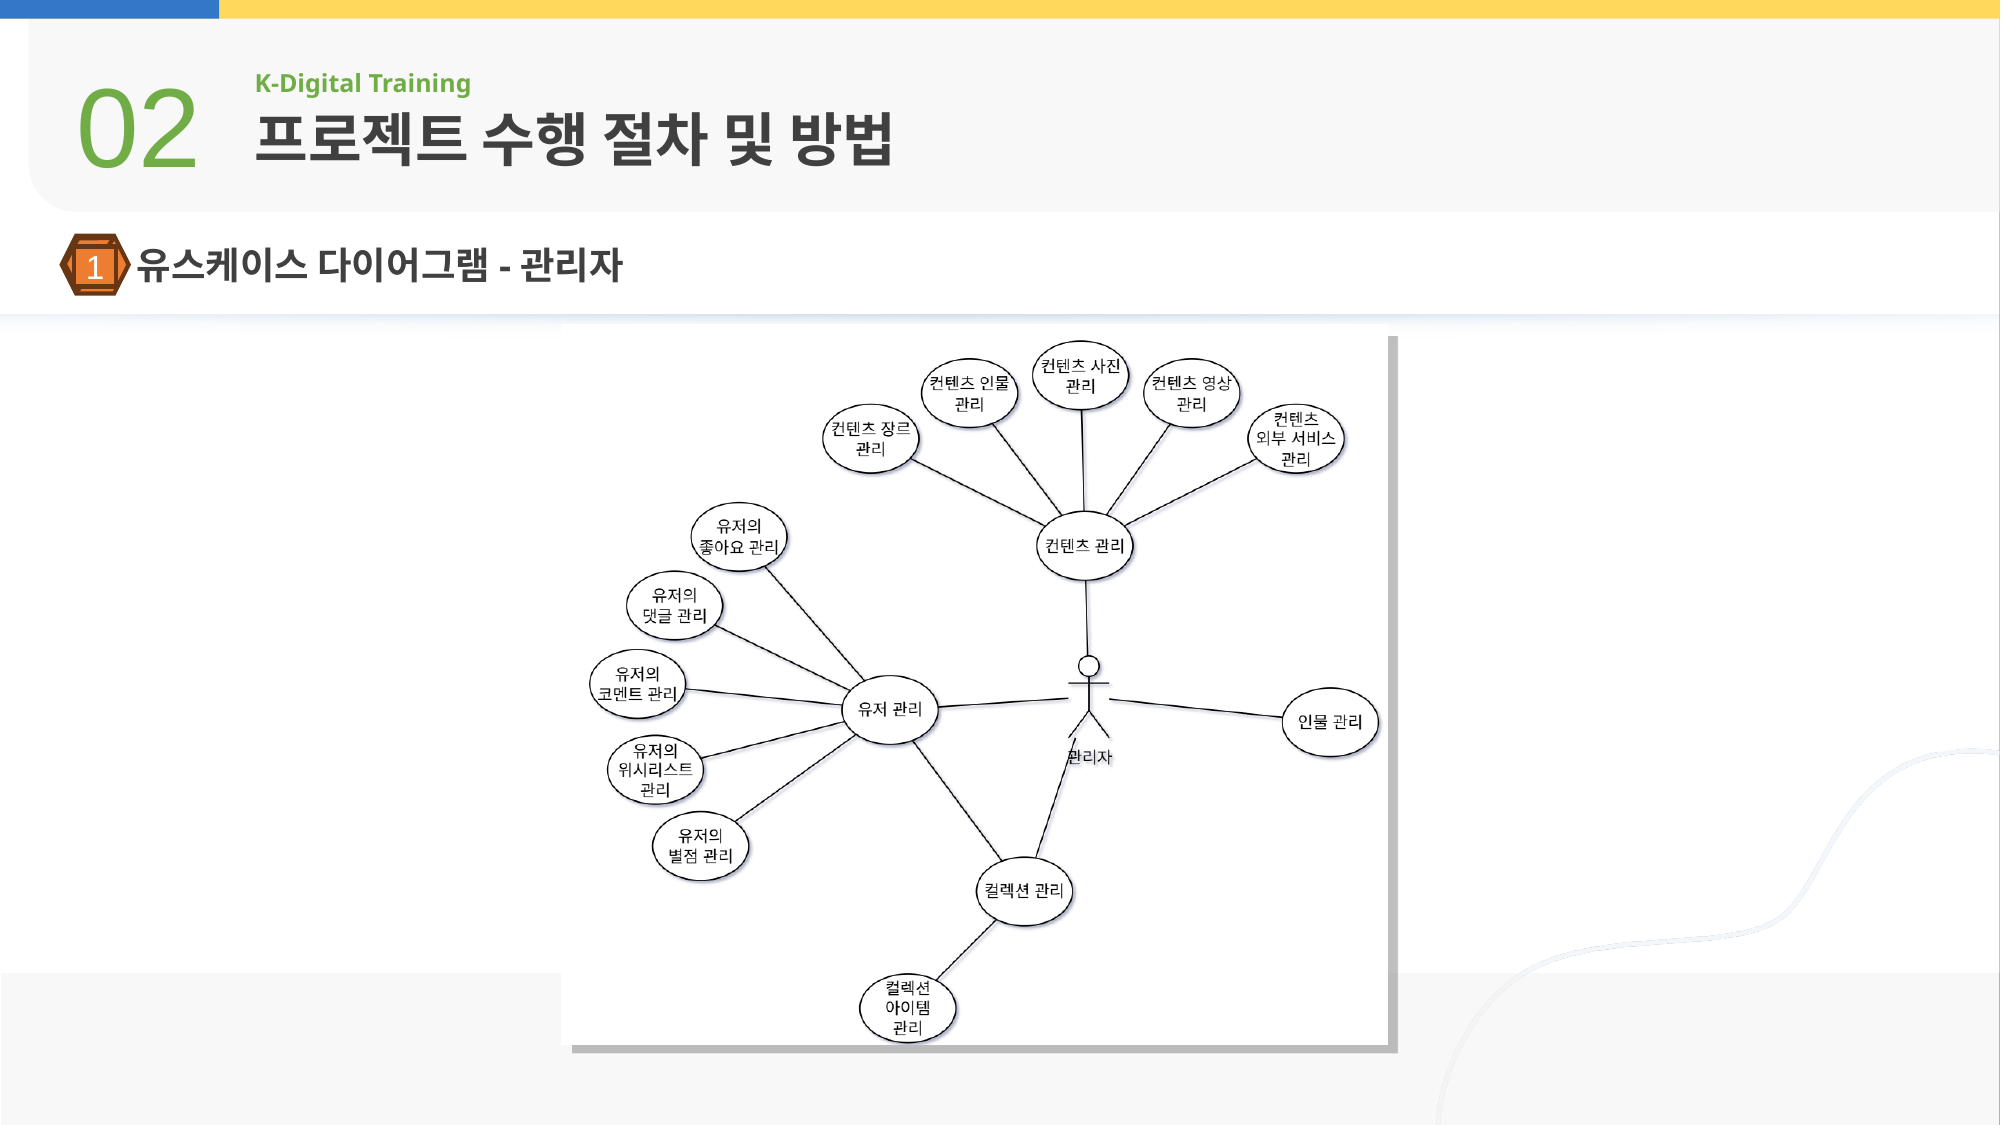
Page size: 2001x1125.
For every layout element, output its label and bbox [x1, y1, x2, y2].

picture [0, 0, 2000, 1125]
text_box [59, 230, 129, 294]
text_box [61, 54, 1038, 190]
